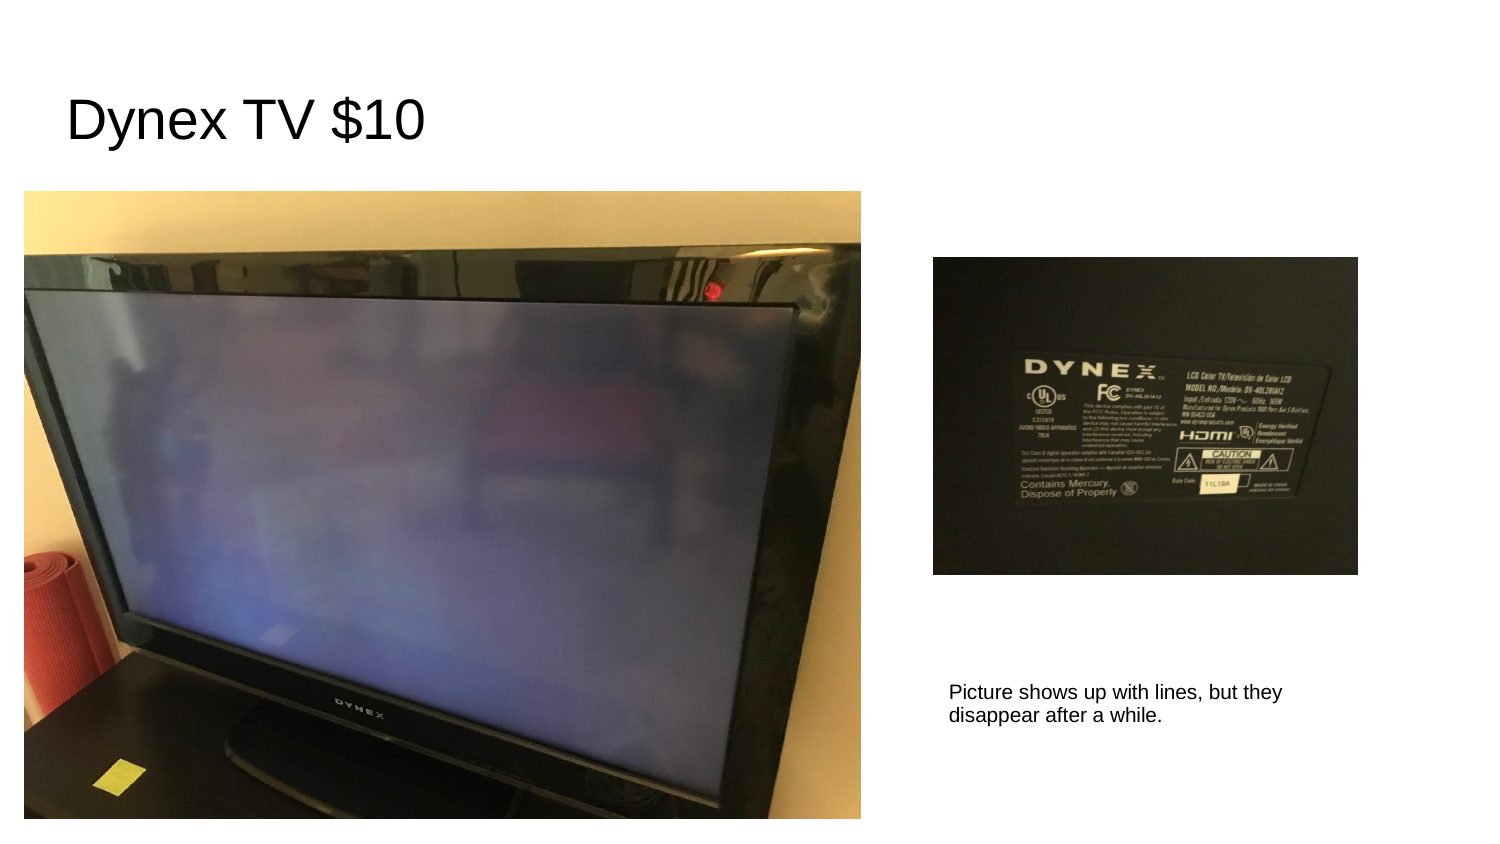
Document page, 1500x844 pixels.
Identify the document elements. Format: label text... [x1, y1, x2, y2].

picture [933, 257, 1358, 576]
title Picture shows up with lines, but they disappear after a while. [933, 665, 1358, 767]
title Dynex TV $10 [51, 72, 1449, 167]
picture [24, 191, 862, 819]
